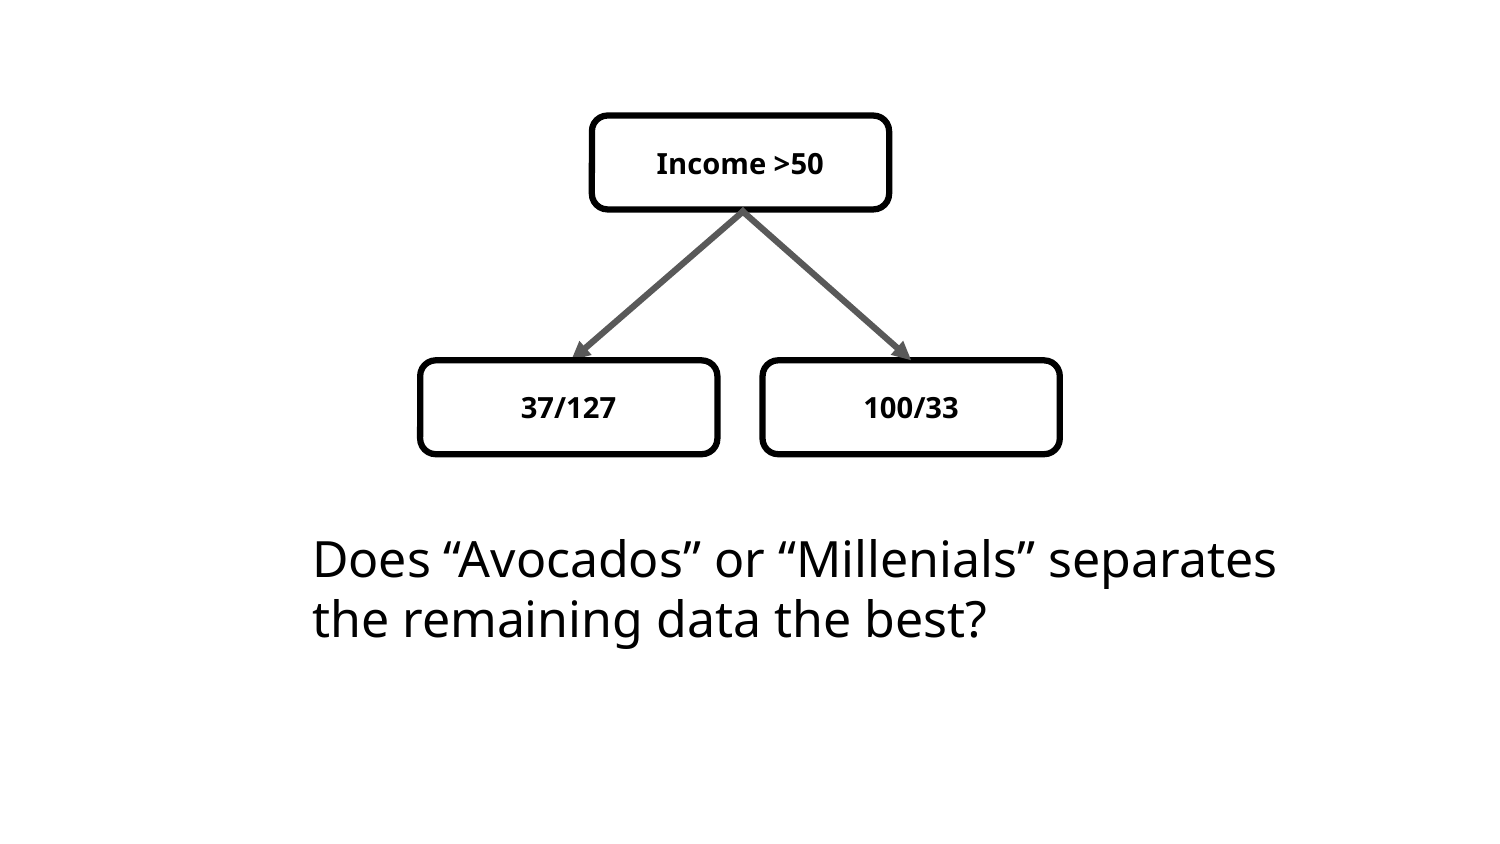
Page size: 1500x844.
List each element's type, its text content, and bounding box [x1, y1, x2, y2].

text_box [740, 209, 912, 361]
text_box [571, 212, 743, 360]
text_box 100/33 [762, 360, 1060, 455]
text_box Does “Avocados” or “Millenials” separates the remaining data the best? [297, 512, 1315, 722]
text_box 37/127 [420, 360, 718, 455]
text_box Income >50 [591, 115, 890, 210]
